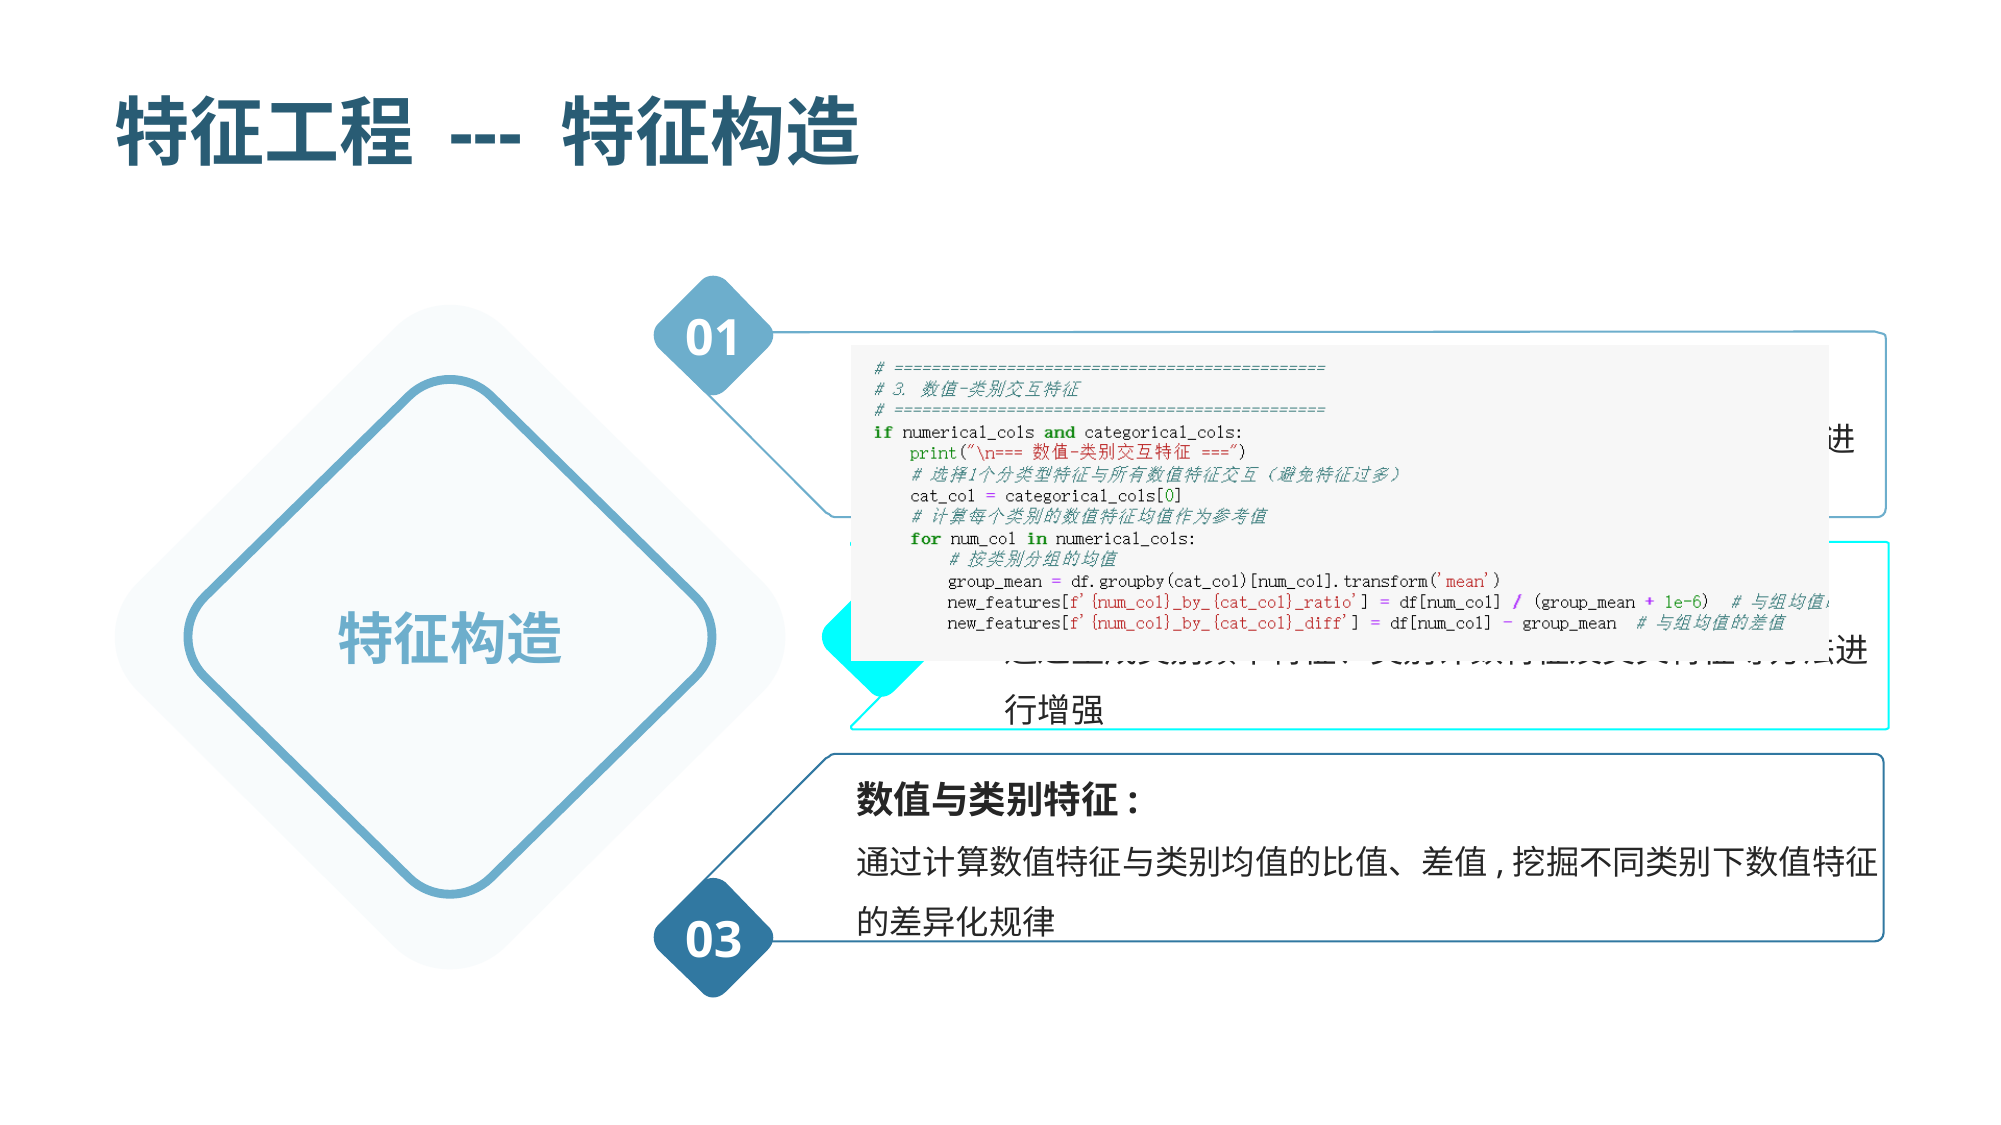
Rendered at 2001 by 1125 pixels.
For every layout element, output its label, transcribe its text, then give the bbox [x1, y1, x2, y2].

text_box 03 [652, 876, 775, 999]
picture [851, 345, 1829, 662]
text_box [114, 304, 786, 970]
text_box 数值与类别特征: 通过计算数值特征与类别均值的比值、差值,挖掘不同类别下数值特征的差异化规律 [705, 752, 1885, 943]
text_box 特征构造 [187, 379, 712, 895]
text_box 02 [820, 599, 925, 698]
text_box 01 [652, 274, 775, 397]
text_box 分类特征: 通过生成类别频率特征、类别计数特征及交叉特征等方法进行增强 [850, 540, 1890, 731]
text_box 数值型特征: 通过基础数学变换、高相关特征组合、行级统计特征的方法对特征进行多维度衍生 [708, 330, 1887, 519]
text_box 特征工程 --- 特征构造 [99, 77, 1869, 182]
